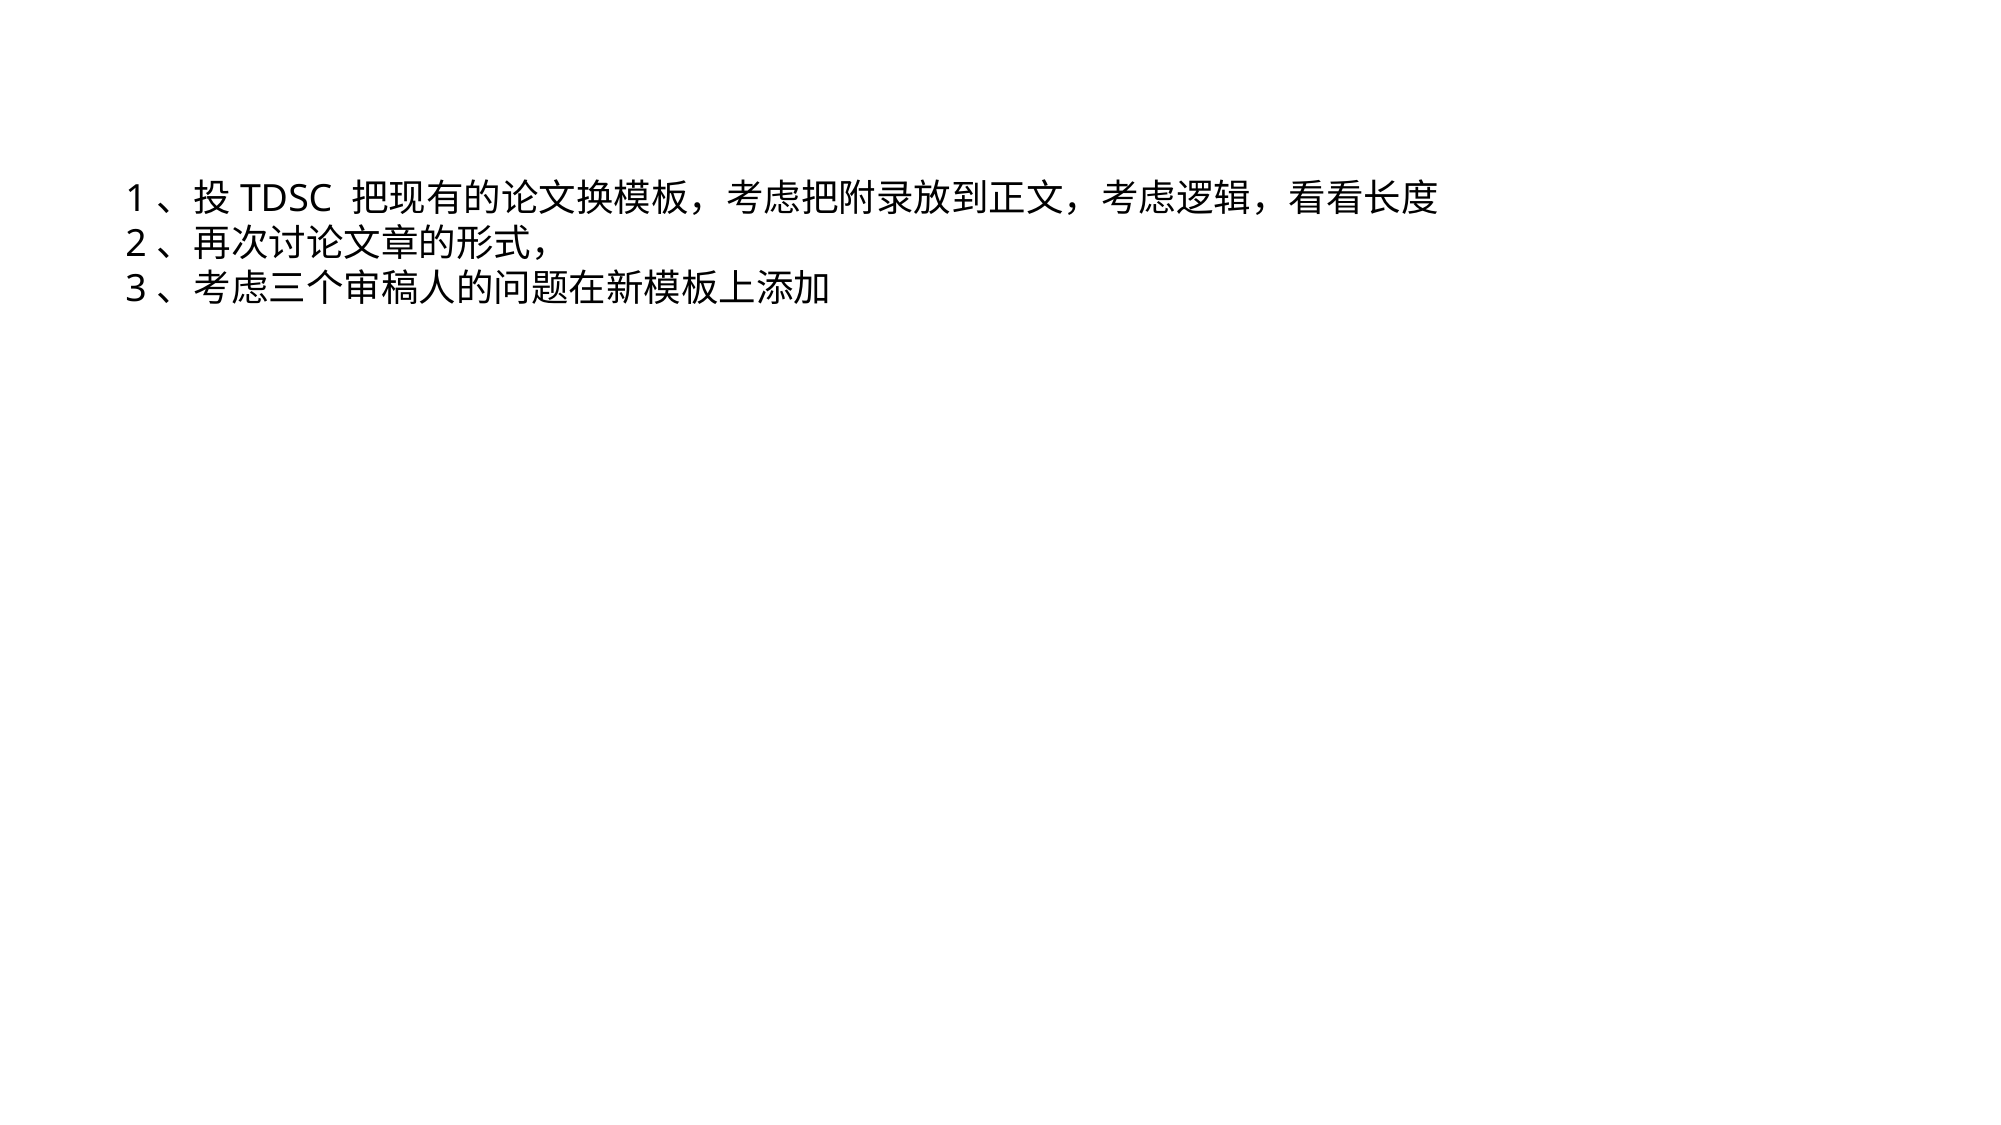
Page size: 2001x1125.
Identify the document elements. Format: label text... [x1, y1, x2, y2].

text_box 1、投TDSC 把现有的论文换模板，考虑把附录放到正文，考虑逻辑，看看长度 2、再次讨论文章的形式， 3、考虑三个审稿人的问题在新模板上添加 [110, 166, 1454, 316]
